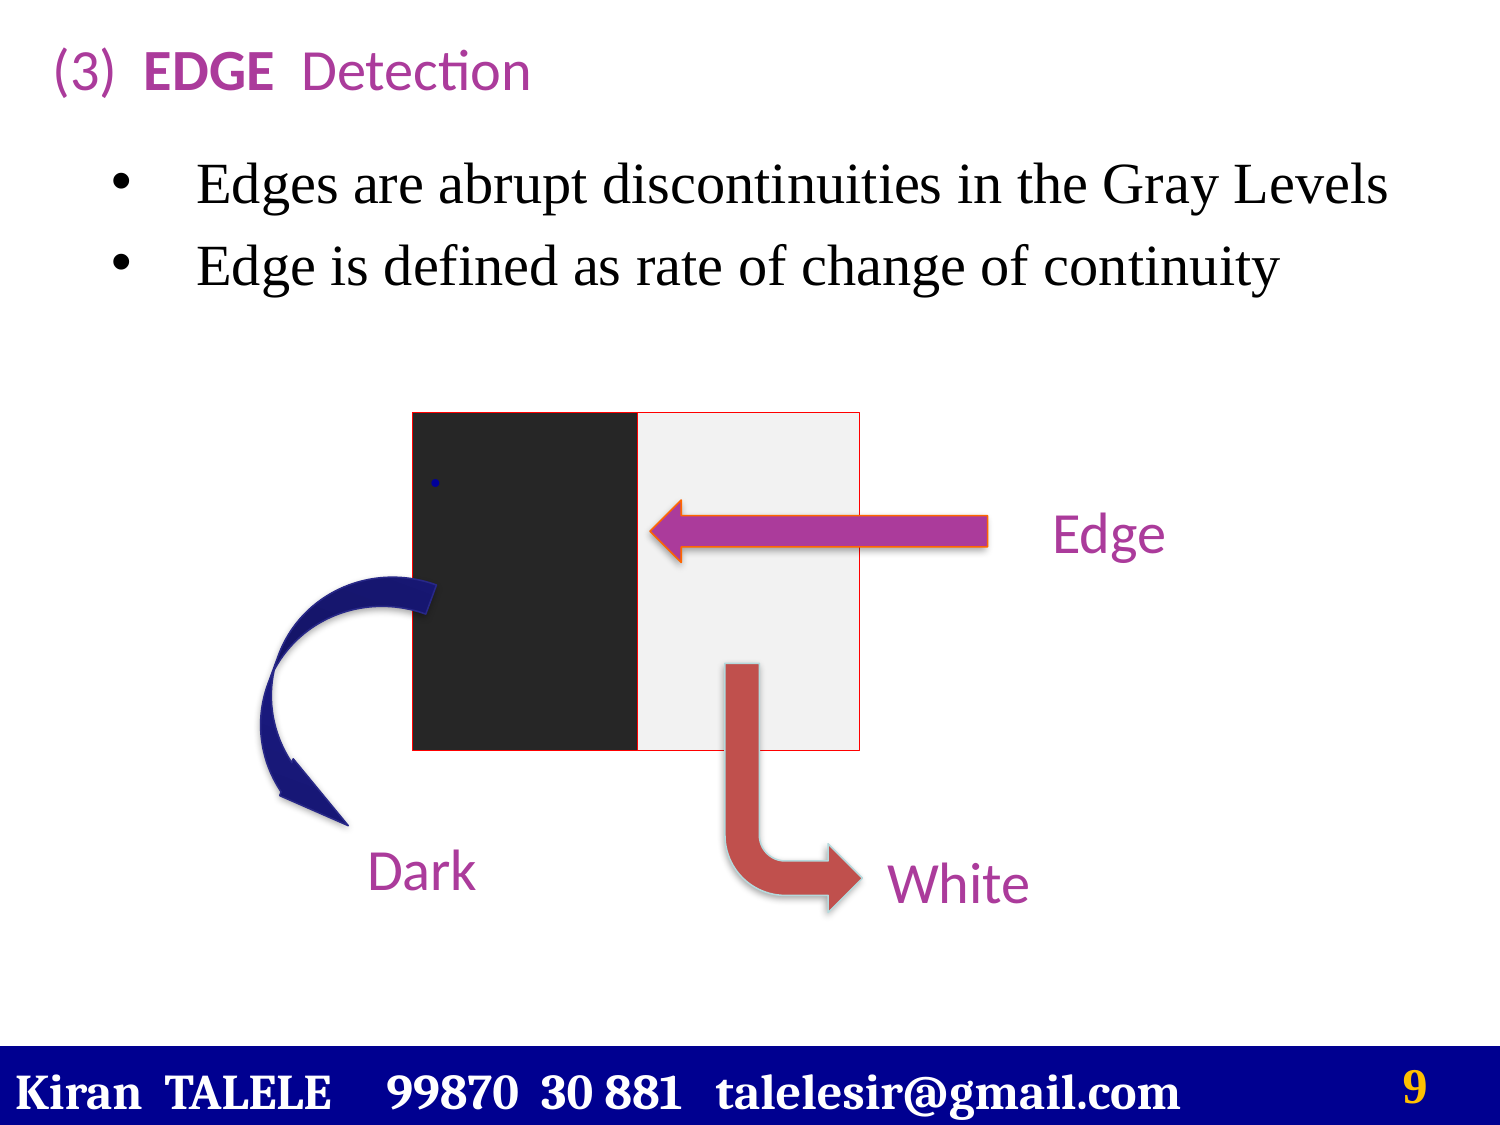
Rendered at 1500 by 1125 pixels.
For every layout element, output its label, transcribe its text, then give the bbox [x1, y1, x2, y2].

text_box Edges are abrupt discontinuities in the Gray Levels Edge is defined as rate of change of continuity [12, 137, 1463, 350]
text_box Edge [1037, 487, 1253, 588]
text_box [0, 1045, 1500, 1125]
text_box Dark [352, 825, 525, 925]
text_box [274, 577, 405, 667]
text_box [260, 577, 407, 826]
text_box [863, 515, 988, 547]
text_box White [872, 837, 1088, 938]
list (3) EDGE Detection [37, 24, 725, 125]
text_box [412, 412, 860, 751]
text_box [724, 759, 863, 913]
